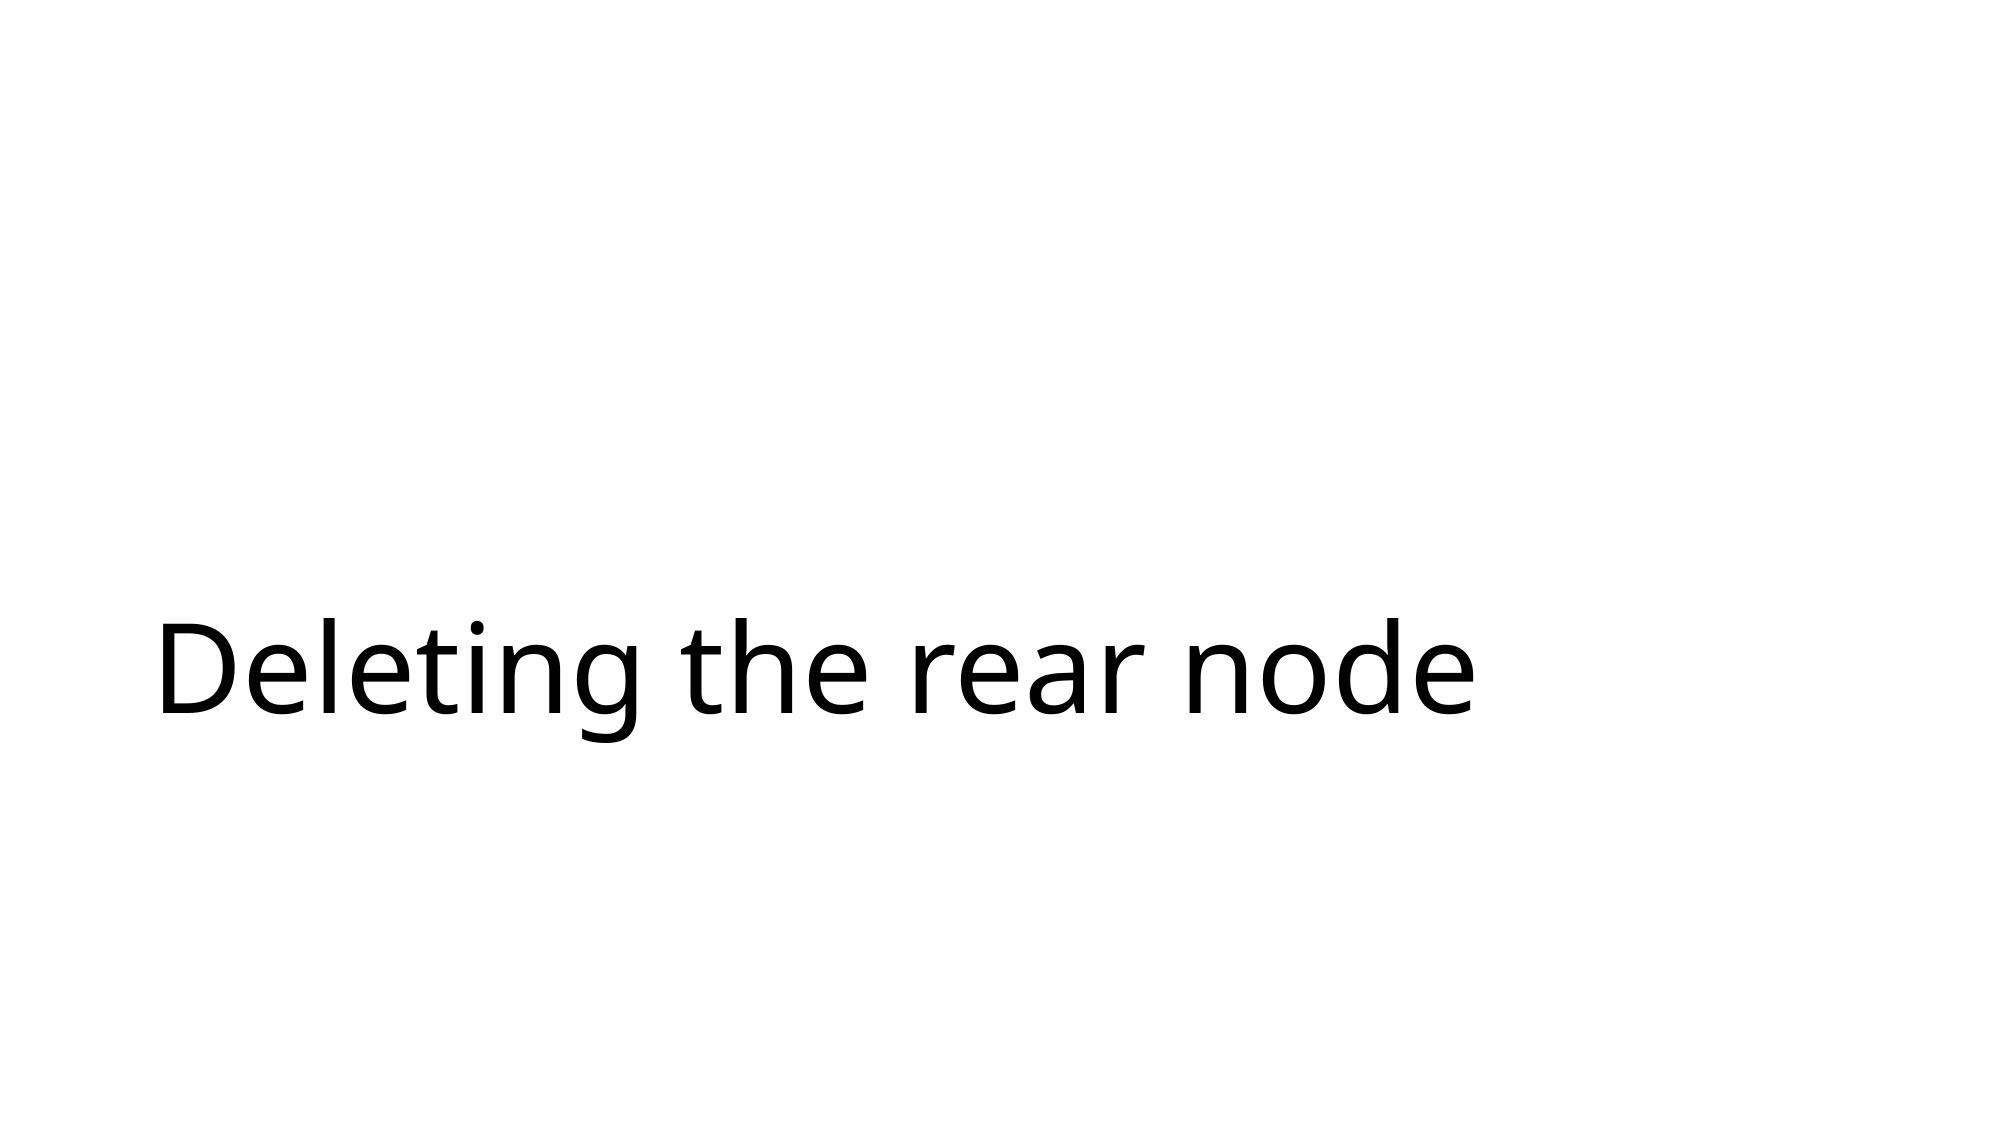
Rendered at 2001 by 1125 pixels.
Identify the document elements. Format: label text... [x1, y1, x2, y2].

title Deleting the rear node [136, 280, 1862, 749]
